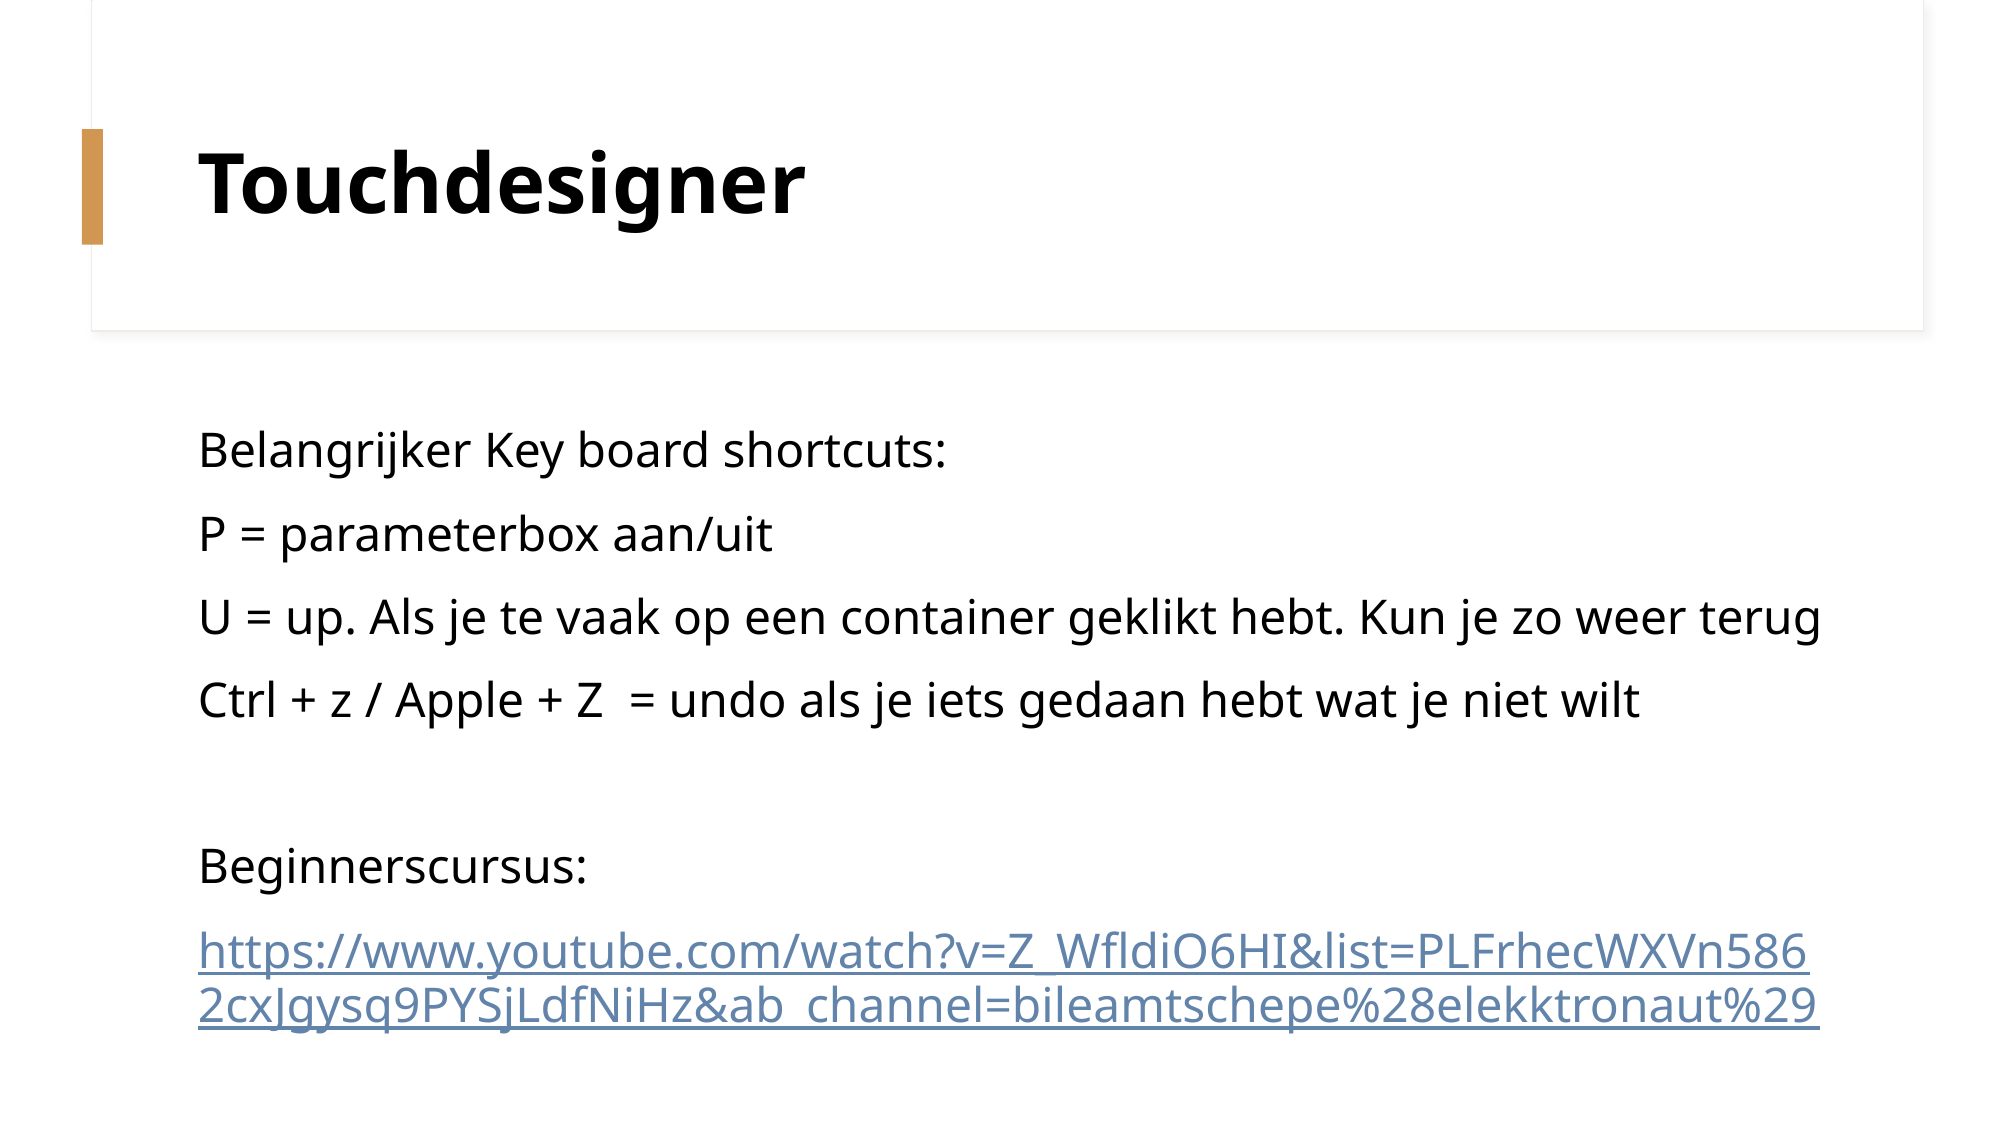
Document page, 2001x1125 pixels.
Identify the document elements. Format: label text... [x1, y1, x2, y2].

title Touchdesigner [183, 90, 1851, 284]
list Belangrijker Key board shortcuts: P = parameterbox aan/uit U = up. Als je te vaak op een container geklikt hebt. Kun je zo weer terug Ctrl + z / Apple + Z = undo als je iets gedaan hebt wat je niet wilt Beginnerscursus: https://www.youtube.com/watch?v=Z_WfldiO6HI&list=PLFrhecWXVn5862cxJgysq9PYSjLdfNiHz&ab_channel=bileamtschepe%28elekktronaut%29 [183, 406, 1851, 1013]
